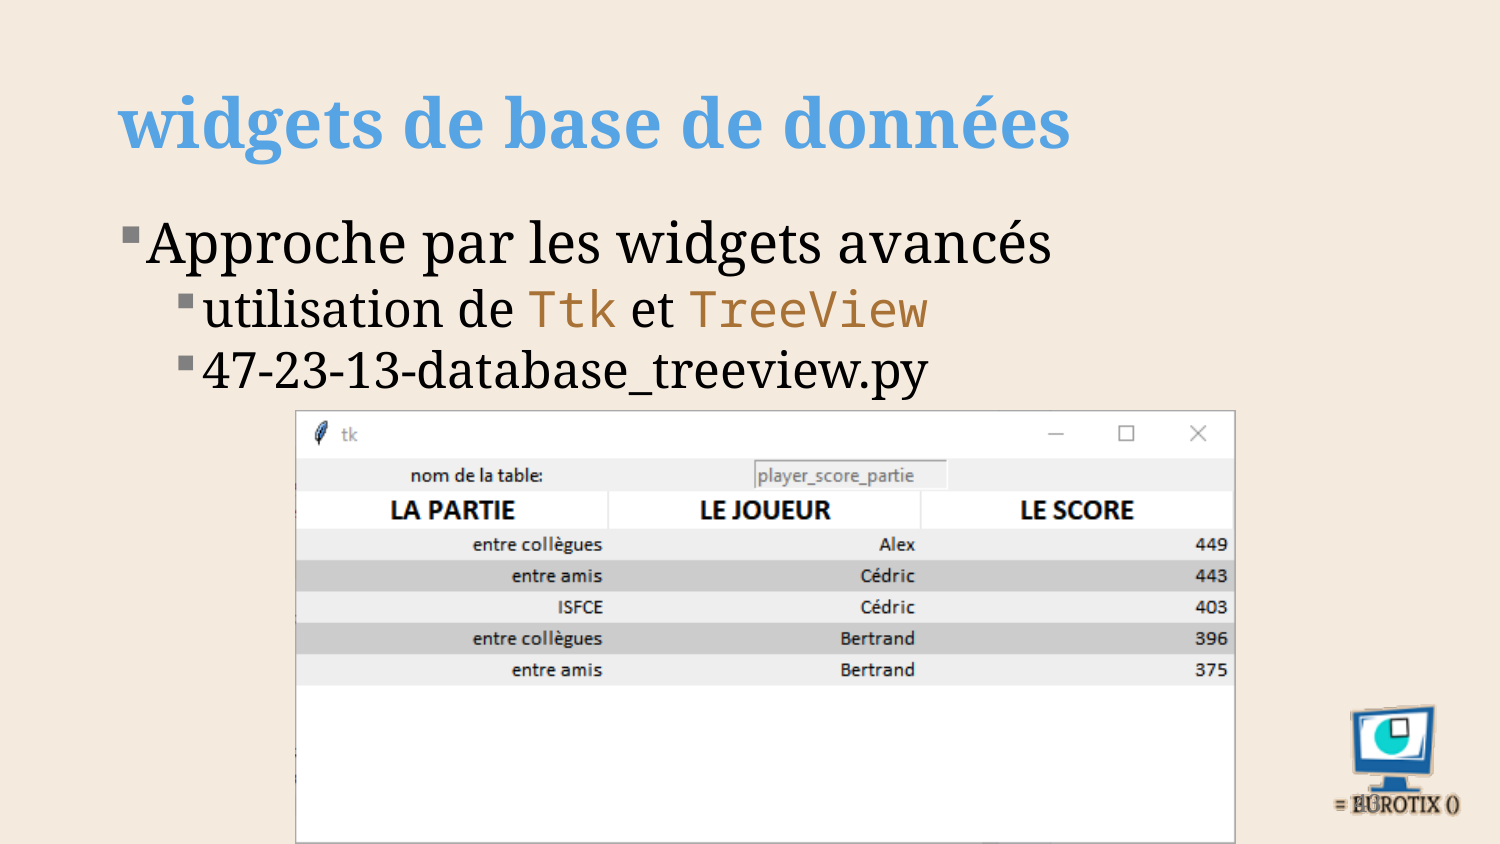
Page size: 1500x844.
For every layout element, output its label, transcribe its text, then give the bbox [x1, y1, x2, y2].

picture [1332, 703, 1462, 817]
title widgets de base de données [103, 44, 1397, 207]
list Approche par les widgets avancés utilisation de Ttk et TreeView 47-23-13-database_treeview.py [103, 207, 1397, 760]
slide_number 43 [1237, 782, 1397, 828]
picture [295, 410, 1237, 844]
